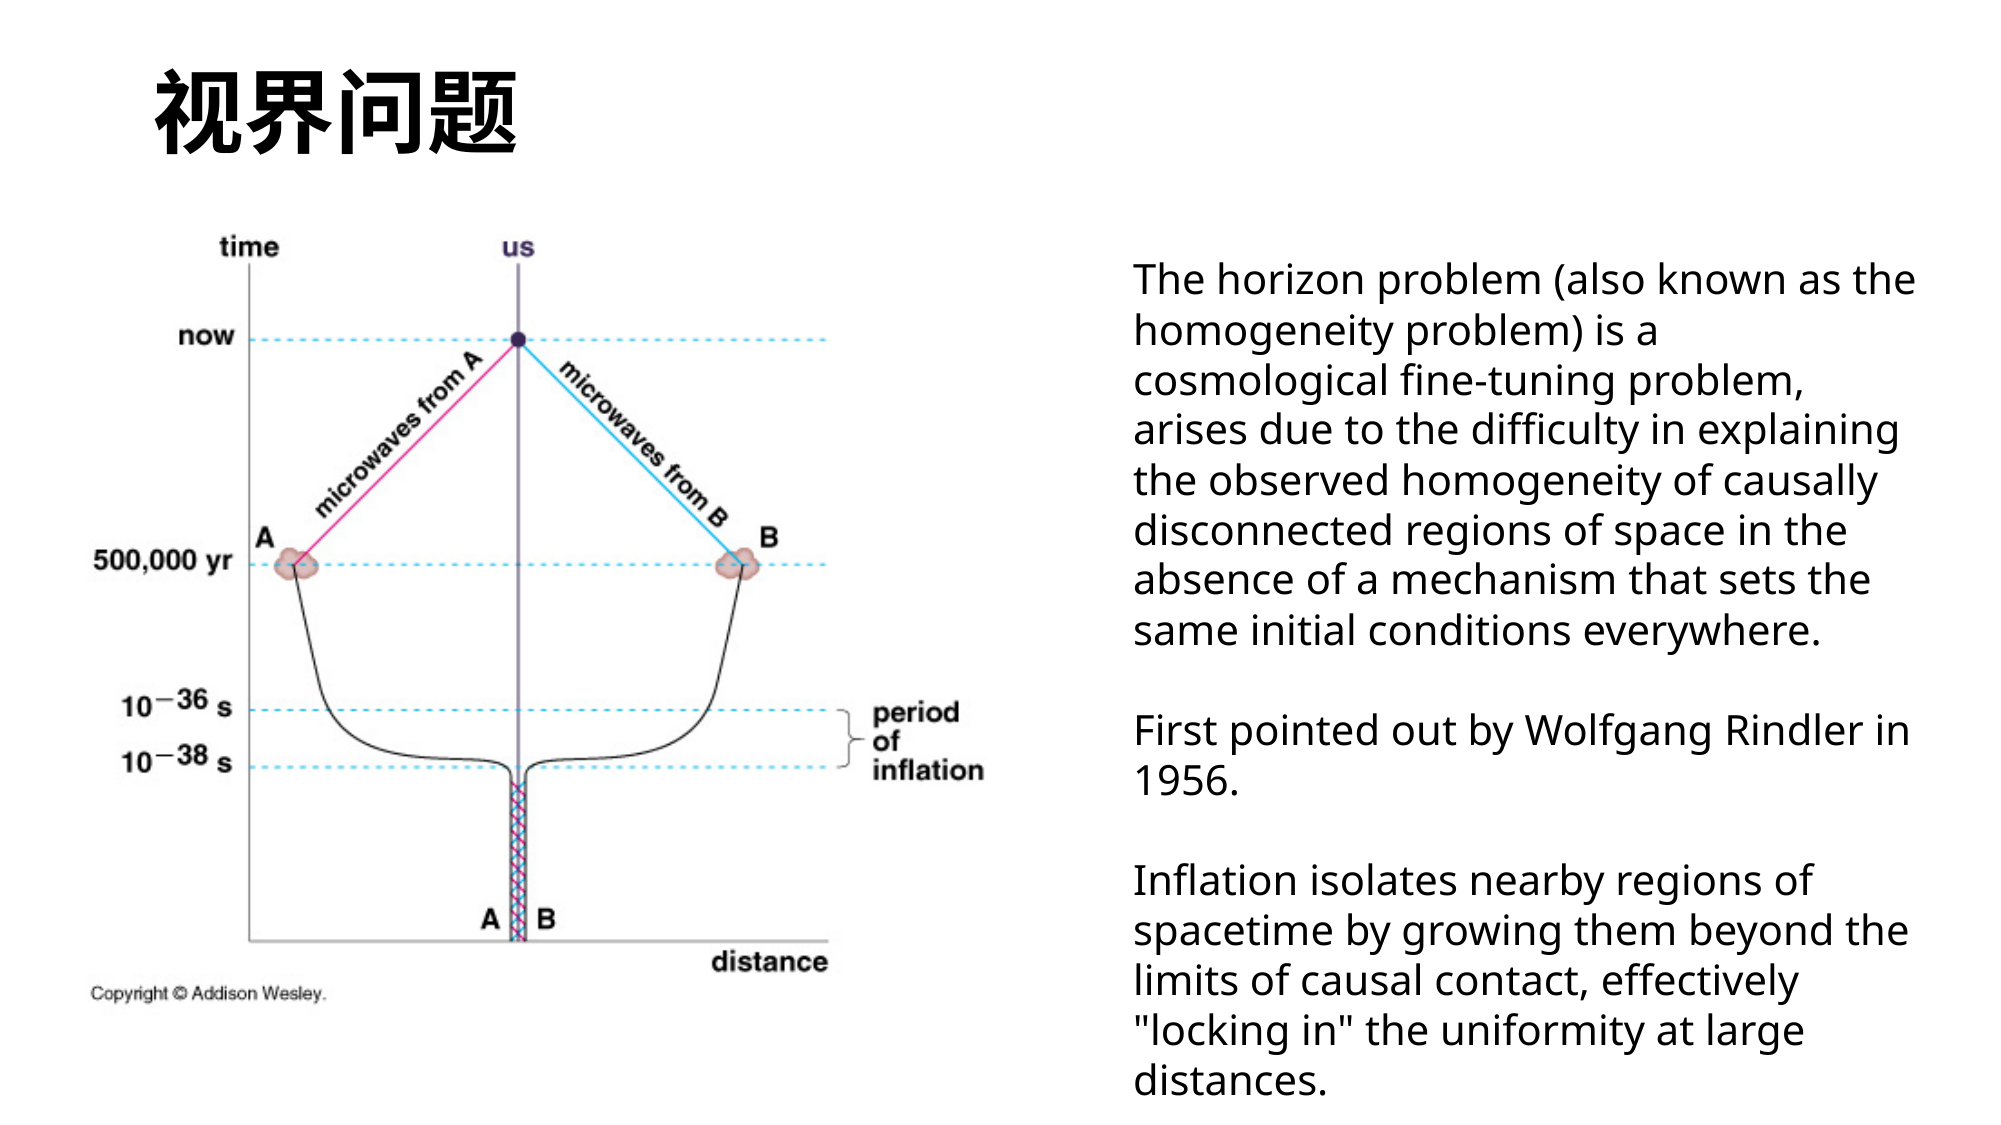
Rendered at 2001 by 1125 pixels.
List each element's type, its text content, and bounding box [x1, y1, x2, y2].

text_box The horizon problem (also known as the homogeneity problem) is a cosmological fine-tuning problem, arises due to the difficulty in explaining the observed homogeneity of causally disconnected regions of space in the absence of a mechanism that sets the same initial conditions everywhere. First pointed out by Wolfgang Rindler in 1956. Inflation isolates nearby regions of spacetime by growing them beyond the limits of causal contact, effectively "locking in" the uniformity at large distances. [1118, 245, 1938, 1111]
text_box 视界问题 [137, 59, 1922, 278]
picture [73, 220, 1006, 1016]
